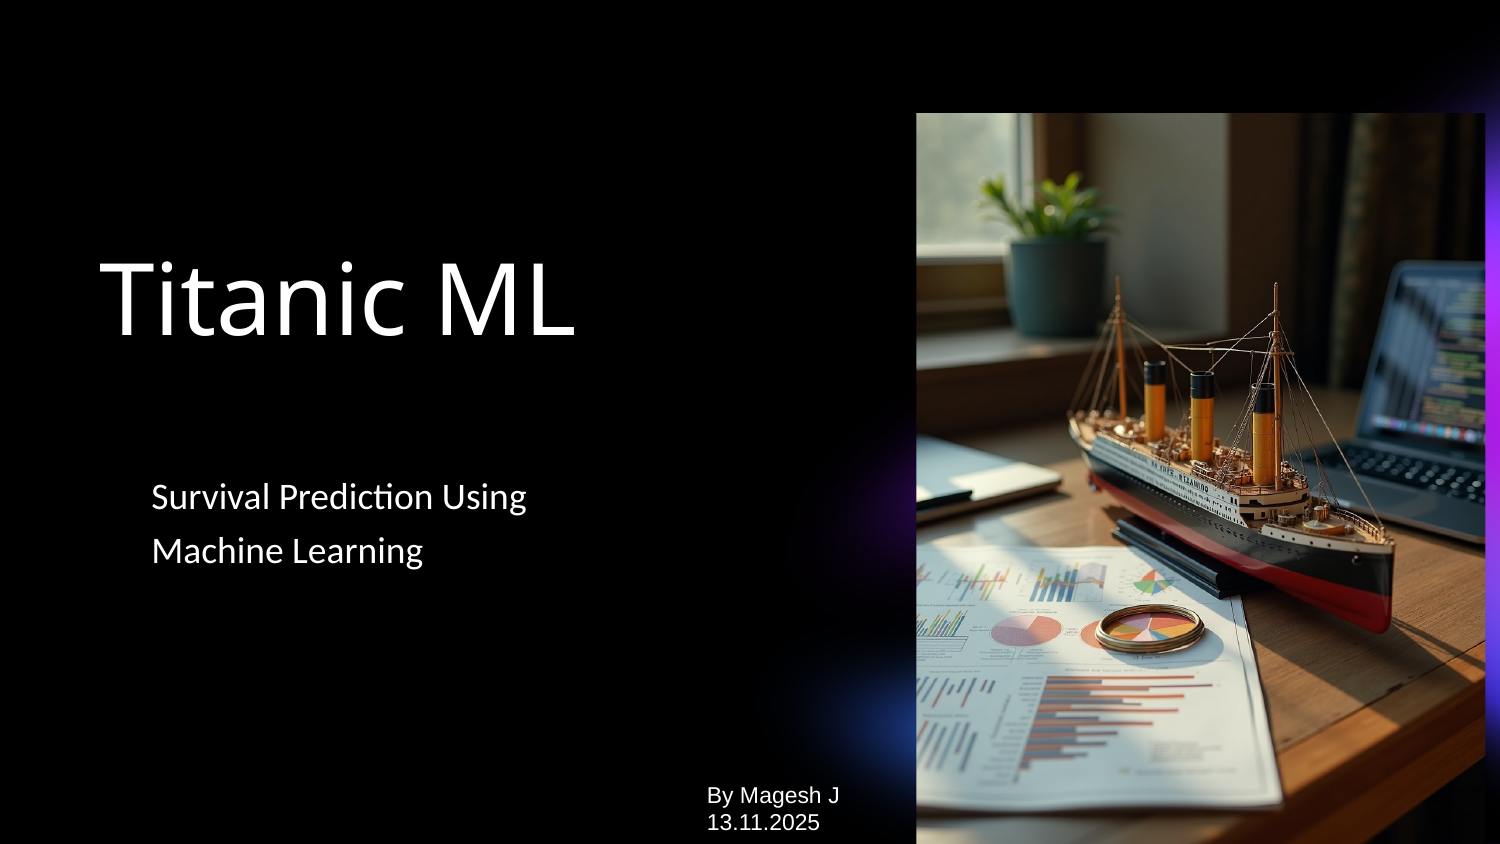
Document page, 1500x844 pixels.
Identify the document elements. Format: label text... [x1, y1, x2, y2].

title Titanic ML [84, 81, 910, 371]
text_box By Magesh J 13.11.2025 [692, 772, 916, 843]
subtitle Survival Prediction Using Machine Learning [98, 448, 584, 541]
picture [0, 0, 1500, 844]
